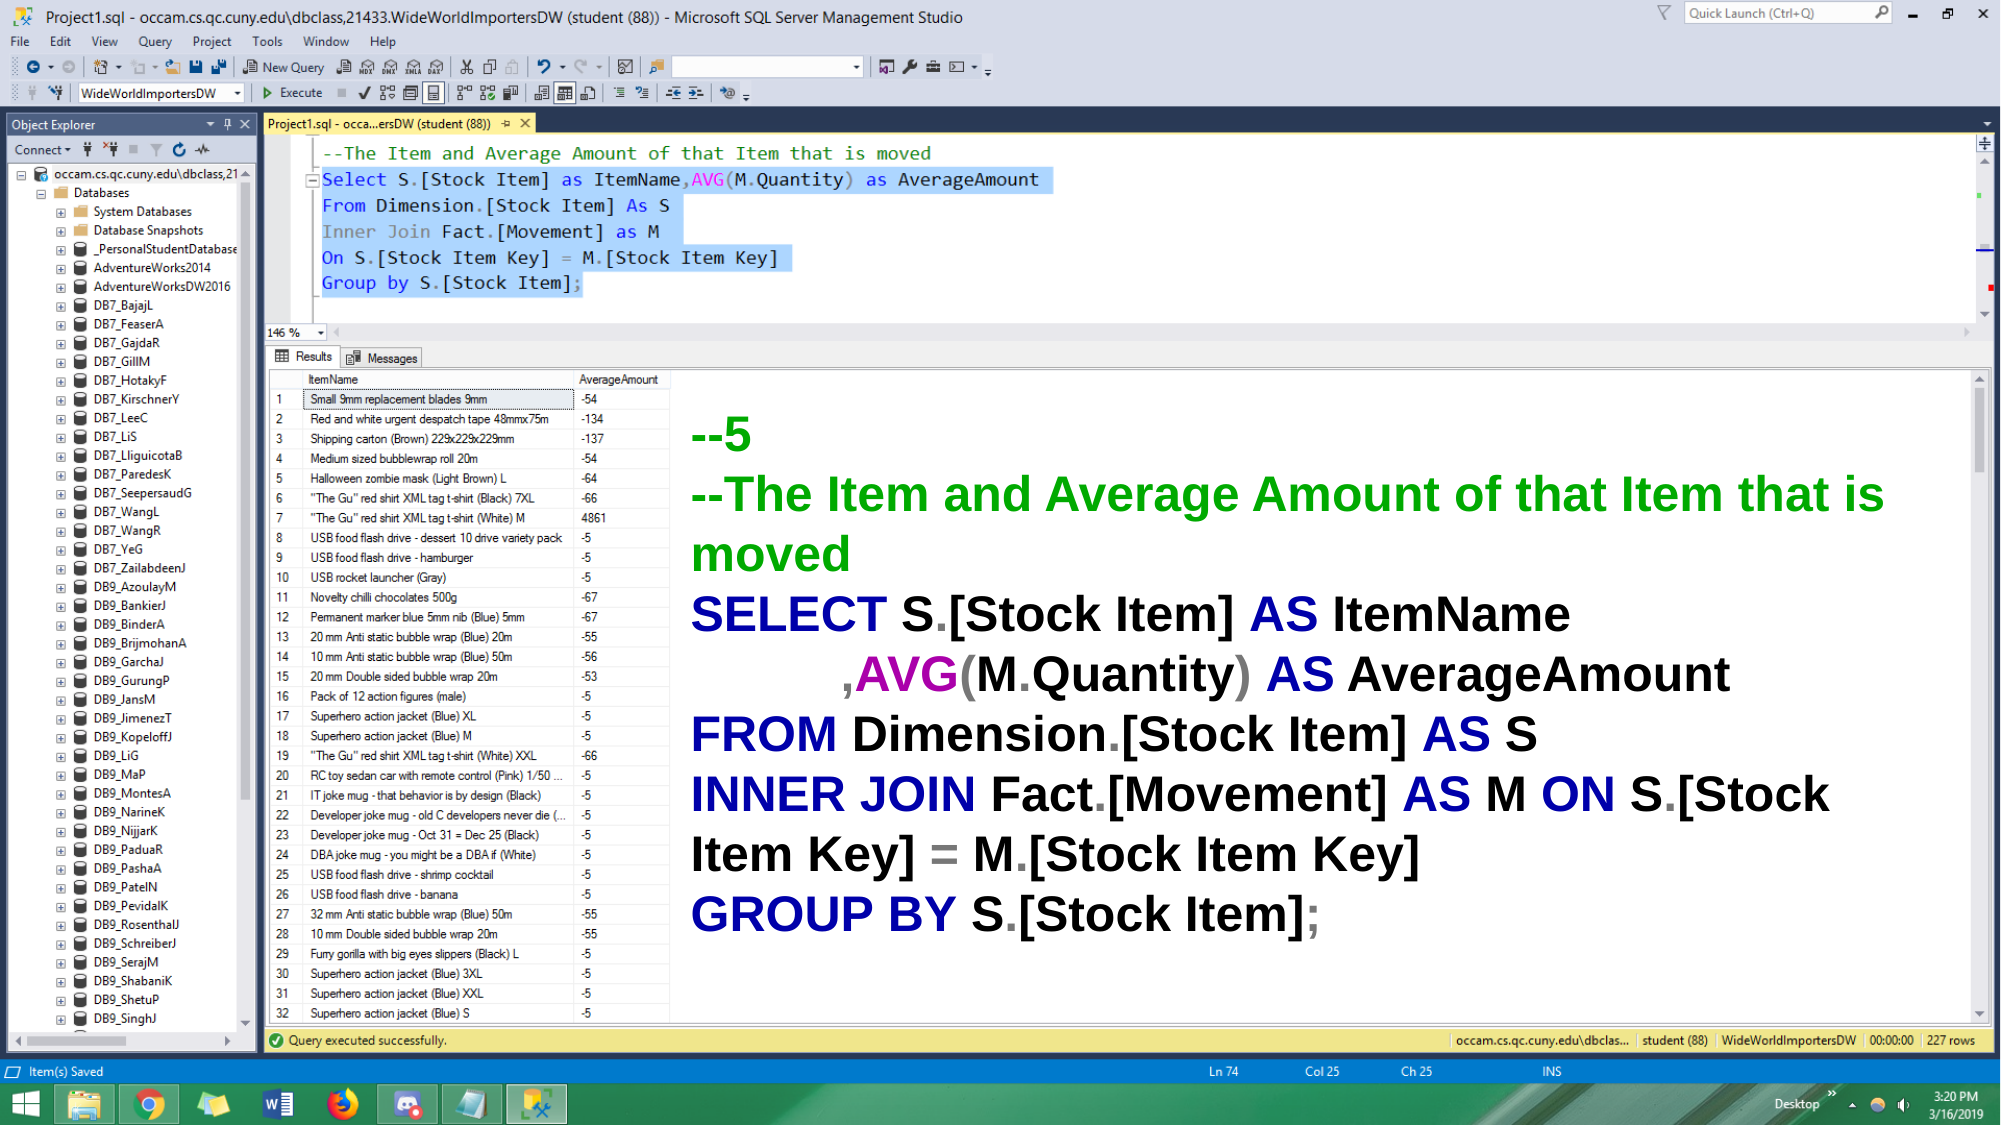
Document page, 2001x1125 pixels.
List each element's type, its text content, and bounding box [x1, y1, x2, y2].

picture [0, 0, 2001, 1125]
title --5 --The Item and Average Amount of that Item that is moved SELECT S.[Stock Item] AS ItemName ,AVG(M.Quantity) AS AverageAmount FROM Dimension.[Stock Item] AS S INNER JOIN Fact.[Movement] AS M ON S.[Stock Item Key] = M.[Stock Item Key] GROUP BY S.[Stock Item]; [670, 381, 1932, 1041]
